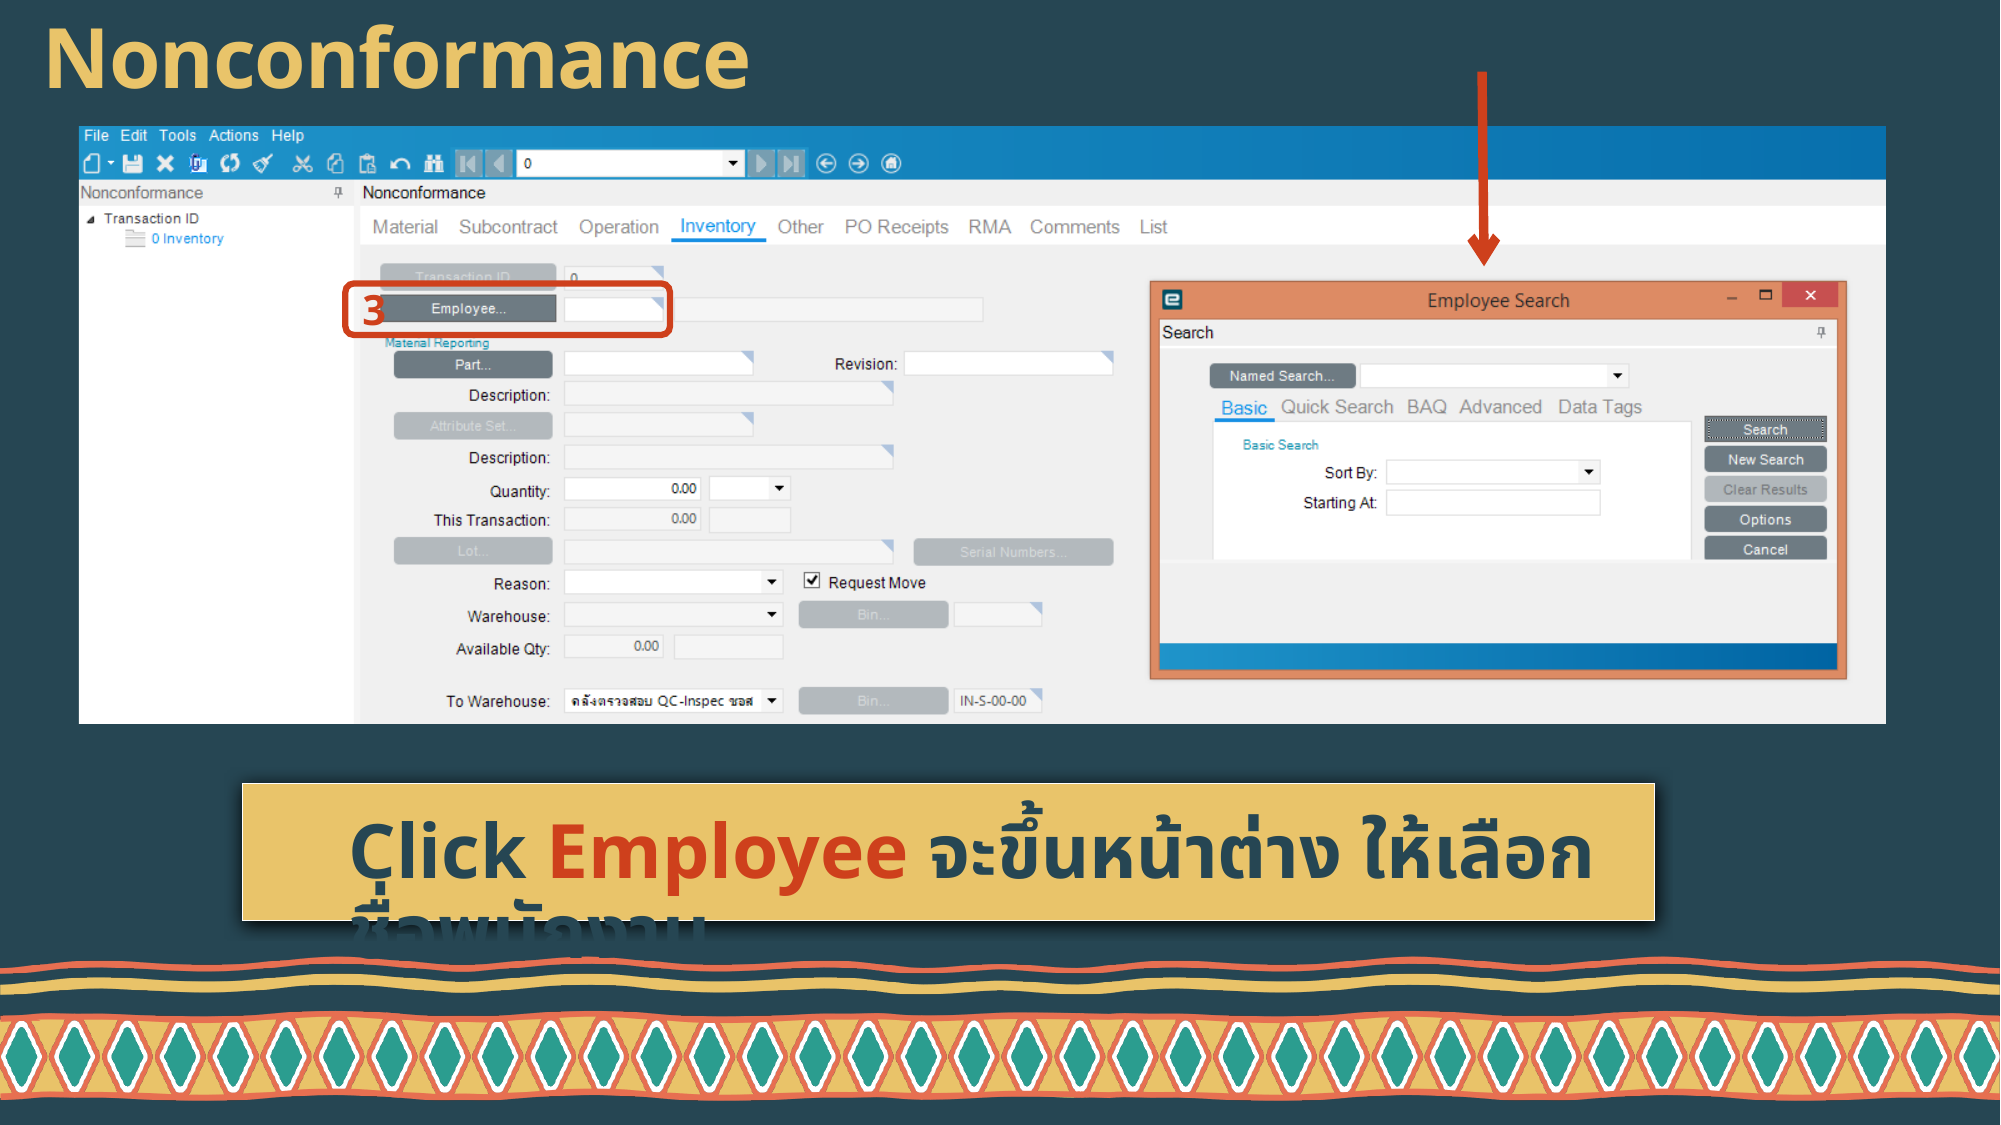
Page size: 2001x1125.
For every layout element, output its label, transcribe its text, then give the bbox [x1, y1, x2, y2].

text_box [242, 783, 1655, 921]
text_box Click Employee จะขึ้นหน้าต่าง ให้เลือกชื่อพนักงาน [333, 805, 1646, 932]
picture [0, 956, 2000, 1101]
title Nonconformance [0, 0, 921, 105]
picture [78, 126, 1886, 724]
